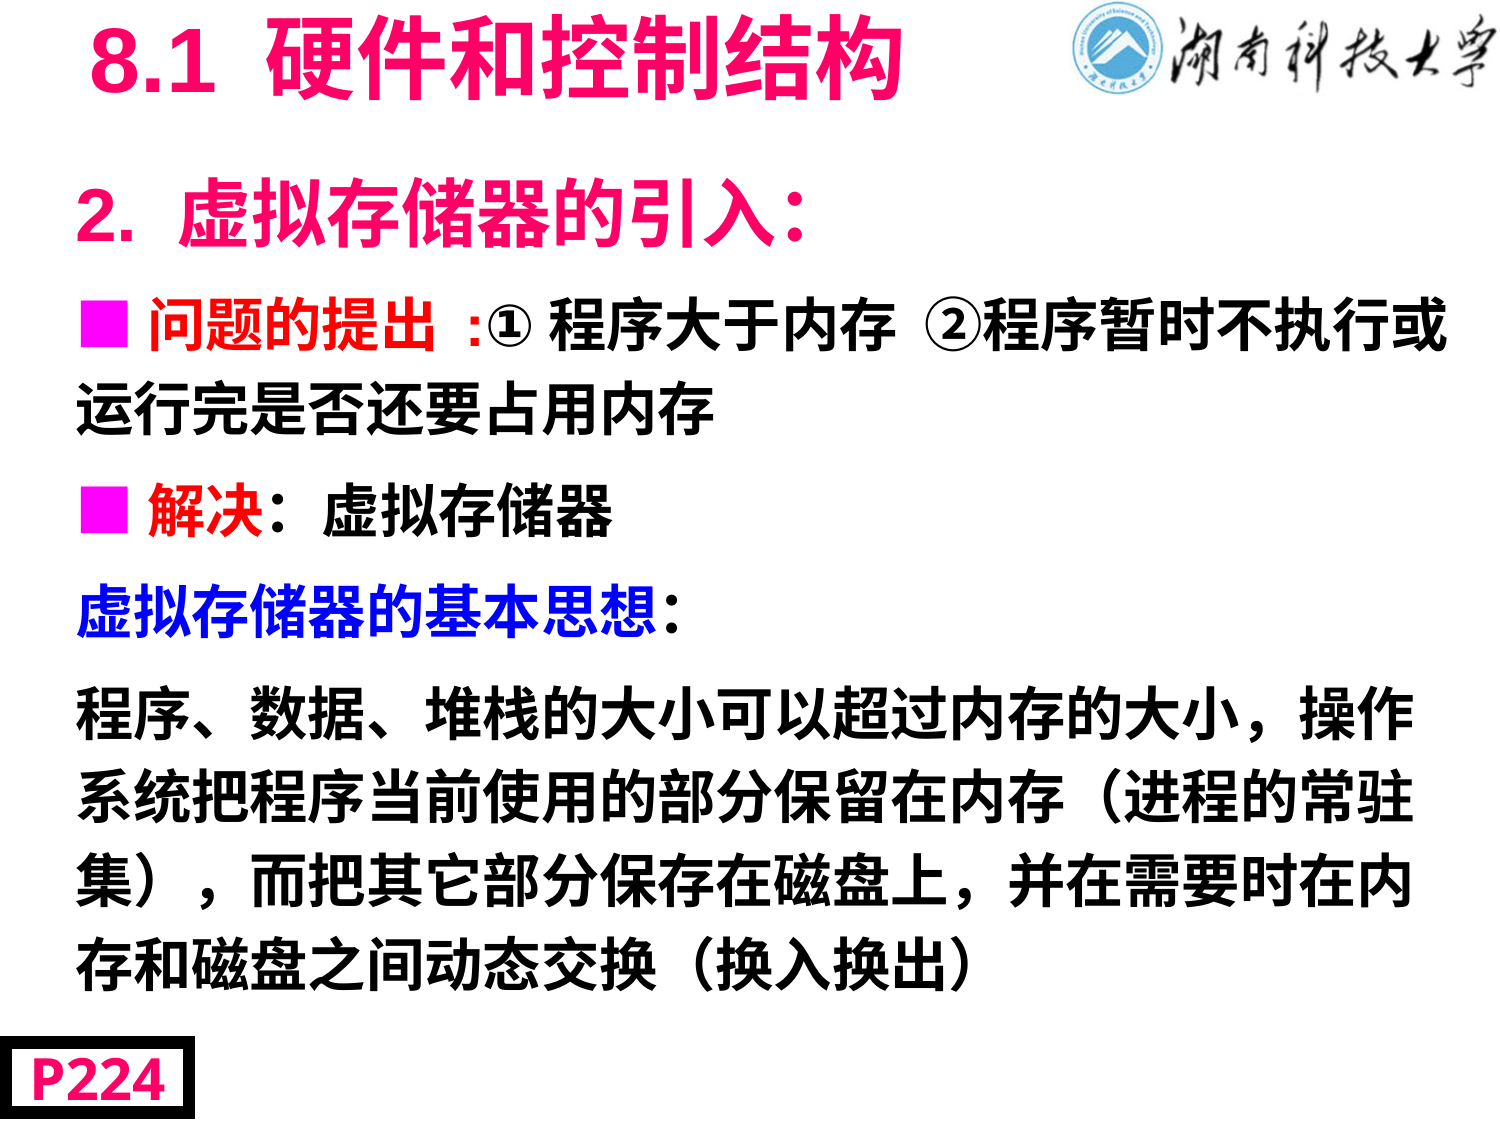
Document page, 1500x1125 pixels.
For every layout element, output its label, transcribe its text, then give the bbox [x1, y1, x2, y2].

text_box 2. 虚拟存储器的引入： ■问题的提出 :①程序大于内存 ②程序暂时不执行或运行完是否还要占用内存 ■解决：虚拟存储器 虚拟存储器的基本思想： 程序、数据、堆栈的大小可以超过内存的大小，操作系统把程序当前使用的部分保留在内存（进程的常驻集），而把其它部分保存在磁盘上，并在需要时在内存和磁盘之间动态交换（换入换出） [74, 148, 1457, 999]
title 8.1 硬件和控制结构 [74, 0, 1426, 112]
text_box P224 [5, 1042, 190, 1113]
picture [1426, 0, 1500, 97]
